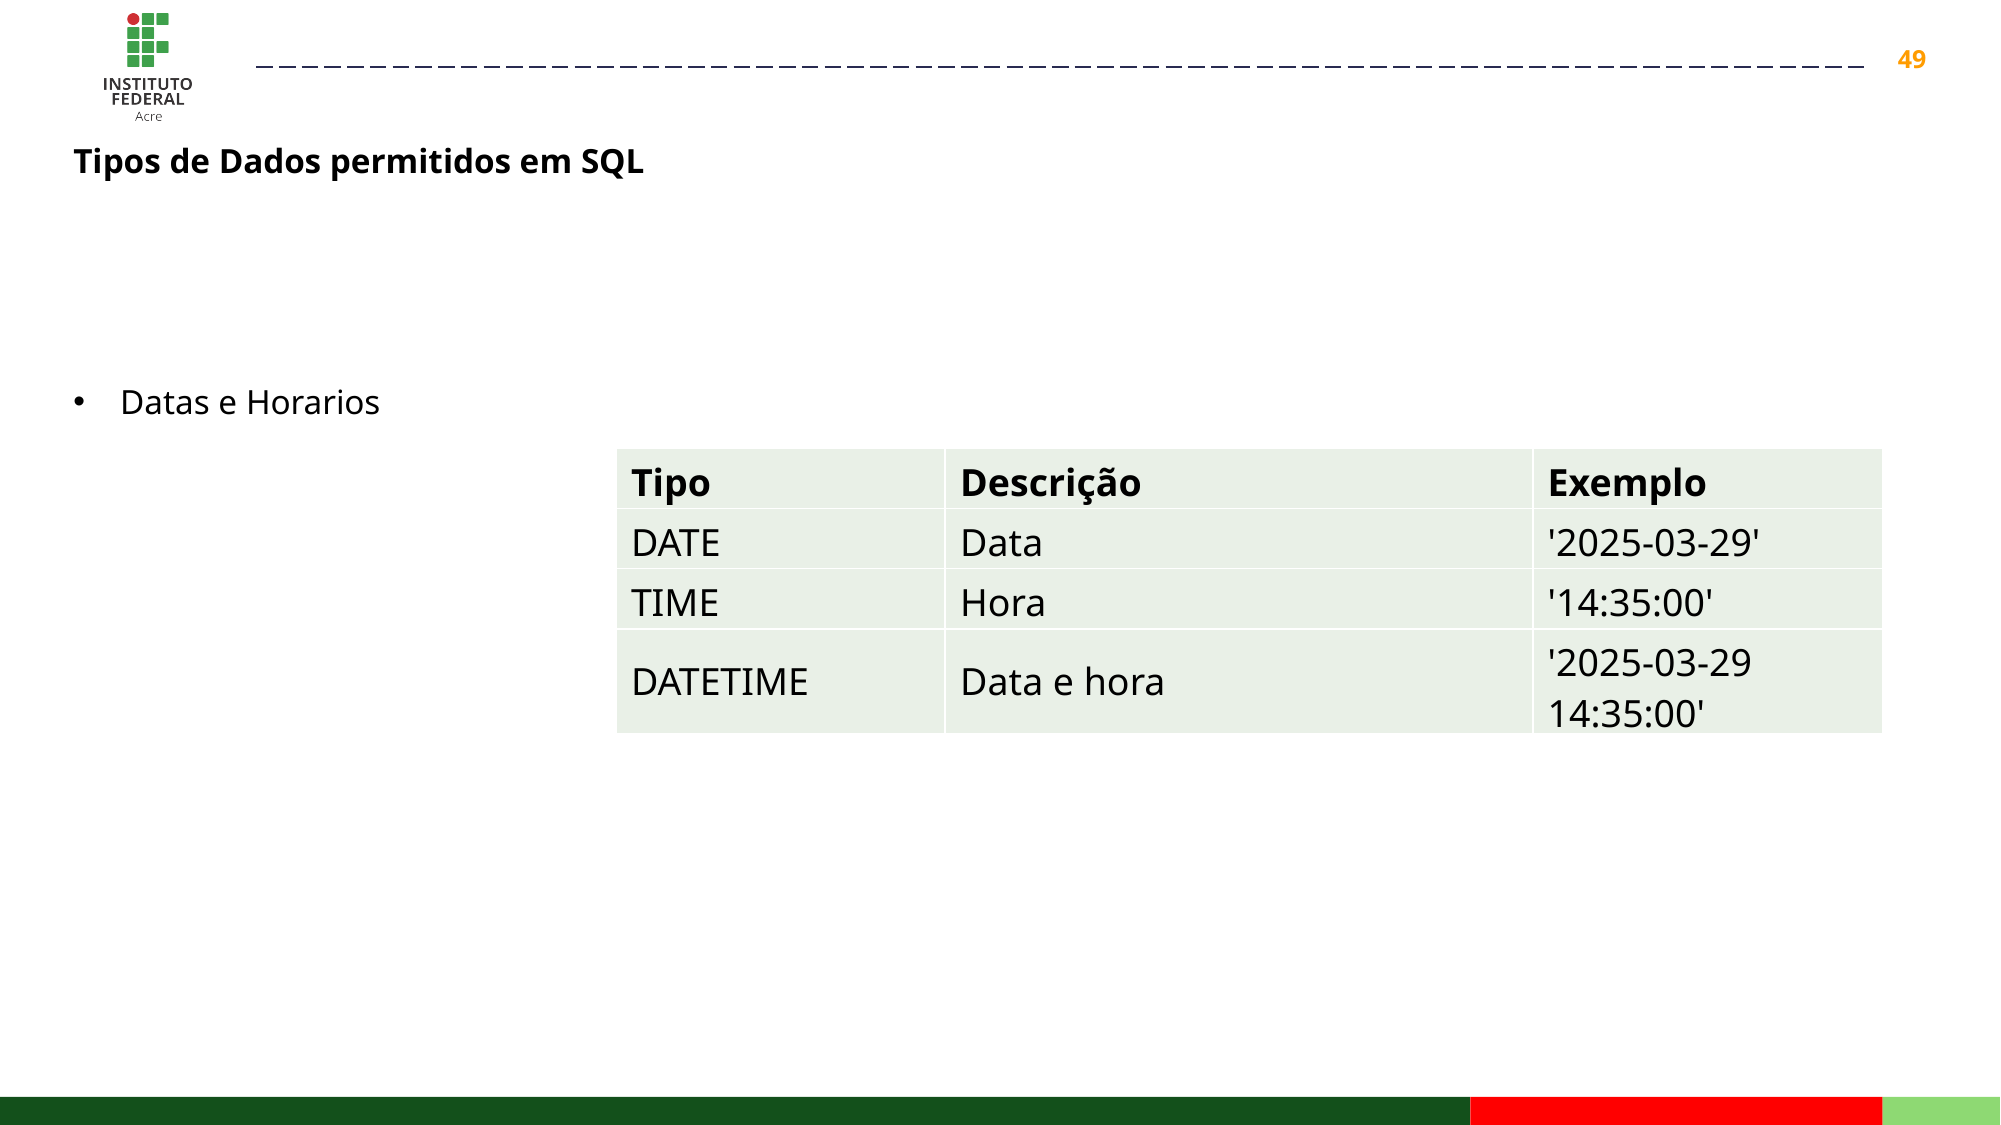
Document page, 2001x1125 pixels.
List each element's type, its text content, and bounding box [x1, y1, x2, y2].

text_box [1881, 1095, 2000, 1125]
text_box Tipos de Dados permitidos em SQL [58, 112, 1243, 188]
table_cell Hora [946, 569, 1532, 628]
text_box [0, 1095, 1469, 1125]
table_cell DATETIME [617, 630, 944, 733]
table_cell Data e hora [946, 630, 1532, 733]
table_cell '14:35:00' [1534, 569, 1882, 628]
table_cell TIME [617, 569, 944, 628]
table_header Tipo [617, 449, 944, 508]
text_box [1469, 1095, 1881, 1125]
table_cell '2025-03-29' [1534, 509, 1882, 568]
table_cell '2025-03-29 14:35:00' [1534, 630, 1882, 733]
picture [104, 12, 192, 121]
table_header Exemplo [1534, 449, 1882, 508]
table_cell Data [946, 509, 1532, 568]
table_cell DATE [617, 509, 944, 568]
text_box Datas e Horarios [58, 354, 813, 429]
table_header Descrição [946, 449, 1532, 508]
slide_number 49 [1865, 30, 1942, 91]
